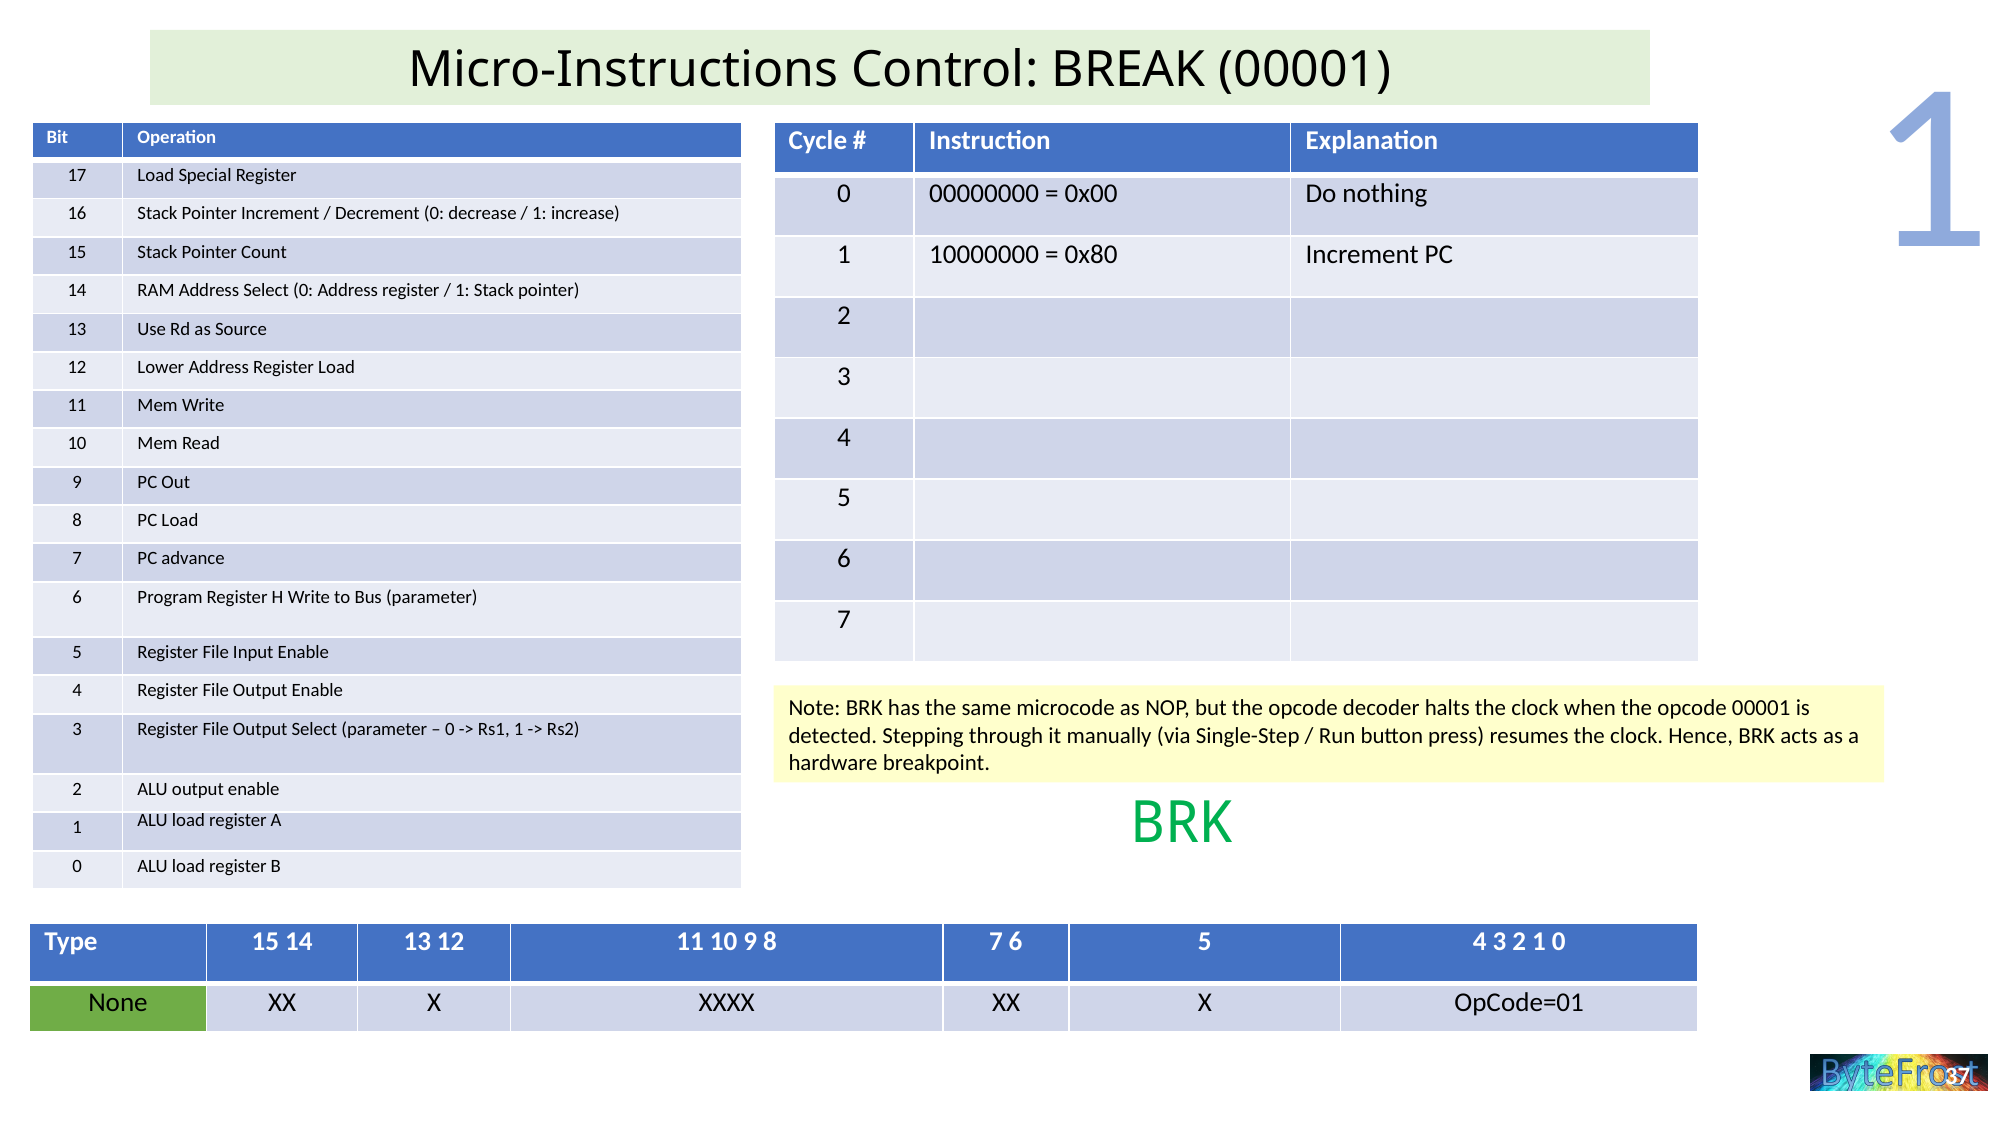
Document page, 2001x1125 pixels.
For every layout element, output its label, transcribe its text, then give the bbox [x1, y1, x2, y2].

table_cell Stack Pointer Count [123, 238, 741, 274]
table_cell Program Register H Write to Bus (parameter) [123, 583, 741, 636]
table_cell Lower Address Register Load [123, 353, 741, 389]
table_header 5 [1070, 924, 1340, 981]
table_cell X [358, 986, 510, 1031]
table_header Instruction [915, 123, 1290, 172]
table_cell [915, 480, 1290, 539]
table_cell 15 [33, 238, 122, 274]
table_cell Increment PC [1291, 237, 1698, 296]
table_cell OpCode=01 [1341, 986, 1697, 1031]
text_box 1 [1855, 0, 2000, 303]
table_cell 11 [33, 391, 122, 427]
table_cell Register File Output Select (parameter – 0 -> Rs1, 1 -> Rs2) [123, 715, 741, 773]
table_cell 13 [33, 314, 122, 351]
table_cell [1291, 602, 1698, 661]
table_cell 9 [33, 468, 122, 504]
table_cell PC Out [123, 468, 741, 504]
table_header Operation [123, 123, 741, 157]
table_cell 12 [33, 353, 122, 389]
table_cell Load Special Register [123, 163, 741, 198]
table_header 7 6 [944, 924, 1068, 981]
table_cell RAM Address Select (0: Address register / 1: Stack pointer) [123, 276, 741, 313]
table_header Bit [33, 123, 122, 157]
table_cell 6 [775, 541, 913, 600]
table_header 13 12 [358, 924, 510, 981]
table_cell 16 [33, 199, 122, 236]
table_cell 0 [775, 178, 913, 235]
table_header Cycle # [775, 123, 913, 172]
table_cell 10 [33, 429, 122, 466]
table_header Explanation [1291, 123, 1698, 172]
table_cell 2 [775, 298, 913, 357]
table_cell Do nothing [1291, 178, 1698, 235]
table_cell 14 [33, 276, 122, 313]
table_cell Mem Read [123, 429, 741, 466]
table_cell [1291, 480, 1698, 539]
table_cell 8 [33, 506, 122, 542]
table_cell 00000000 = 0x00 [915, 178, 1290, 235]
table_cell [915, 541, 1290, 600]
table_cell 2 [33, 775, 122, 811]
table_cell 6 [33, 583, 122, 636]
table_cell 10000000 = 0x80 [915, 237, 1290, 296]
table_cell XX [944, 986, 1068, 1031]
table_cell Register File Input Enable [123, 638, 741, 674]
table_cell XXXX [511, 986, 942, 1031]
table_cell 17 [33, 163, 122, 198]
table_cell 7 [775, 602, 913, 661]
table_cell 4 [33, 676, 122, 713]
text_box Note: BRK has the same microcode as NOP, but the opcode decoder halts the clock when the opcode 00001 is detected. Stepping through it manually (via Single-Step / Run button press) resumes the clock. Hence, BRK acts as a hardware breakpoint. [773, 685, 1885, 783]
table_cell 7 [33, 544, 122, 581]
table_cell [915, 419, 1290, 478]
table_cell 3 [33, 715, 122, 773]
table_cell Mem Write [123, 391, 741, 427]
table_cell ALU load register B [123, 852, 741, 888]
table_header 11 10 9 8 [511, 924, 942, 981]
table_cell [1291, 358, 1698, 417]
table_cell [915, 602, 1290, 661]
title Micro-Instructions Control: BREAK (00001) [150, 29, 1650, 105]
table_cell Stack Pointer Increment / Decrement (0: decrease / 1: increase) [123, 199, 741, 236]
text_box BRK [1080, 783, 1250, 862]
table_cell XX [207, 986, 357, 1031]
table_header 15 14 [207, 924, 357, 981]
table_header Type [30, 924, 206, 981]
table_cell Register File Output Enable [123, 676, 741, 713]
table_cell 4 [775, 419, 913, 478]
table_cell X [1070, 986, 1340, 1031]
table_cell [915, 358, 1290, 417]
text_box 37 [1535, 1044, 1986, 1105]
table_cell 5 [33, 638, 122, 674]
table_cell 0 [33, 852, 122, 888]
table_cell Use Rd as Source [123, 314, 741, 351]
table_cell 1 [33, 813, 122, 850]
table_cell [1291, 419, 1698, 478]
picture [1810, 1054, 1988, 1091]
table_cell 3 [775, 358, 913, 417]
table_cell [1291, 541, 1698, 600]
table_cell ALU output enable [123, 775, 741, 811]
table_header 4 3 2 1 0 [1341, 924, 1697, 981]
table_cell [1291, 298, 1698, 357]
table_cell PC Load [123, 506, 741, 542]
table_cell 5 [775, 480, 913, 539]
table_cell ALU load register A [123, 813, 741, 850]
table_cell None [30, 986, 206, 1031]
table_cell 1 [775, 237, 913, 296]
table_cell PC advance [123, 544, 741, 581]
table_cell [915, 298, 1290, 357]
